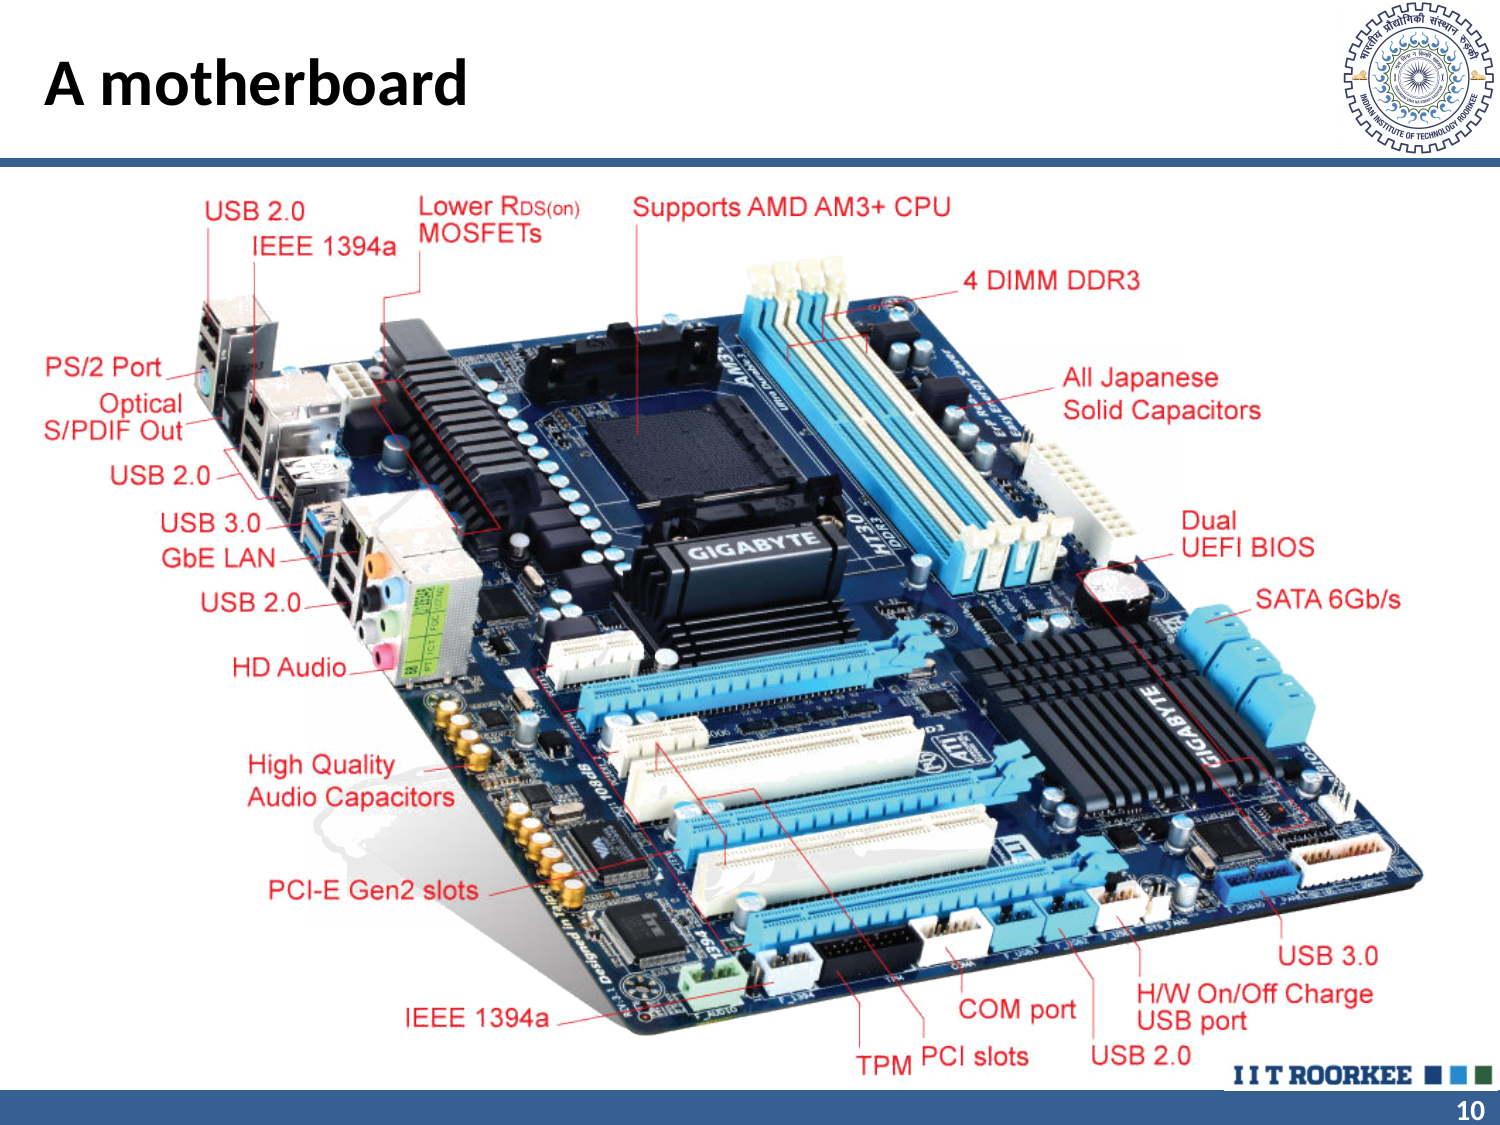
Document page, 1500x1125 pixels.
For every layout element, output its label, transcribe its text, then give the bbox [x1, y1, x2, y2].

title A motherboard [29, 33, 1185, 125]
picture [29, 0, 1500, 1125]
